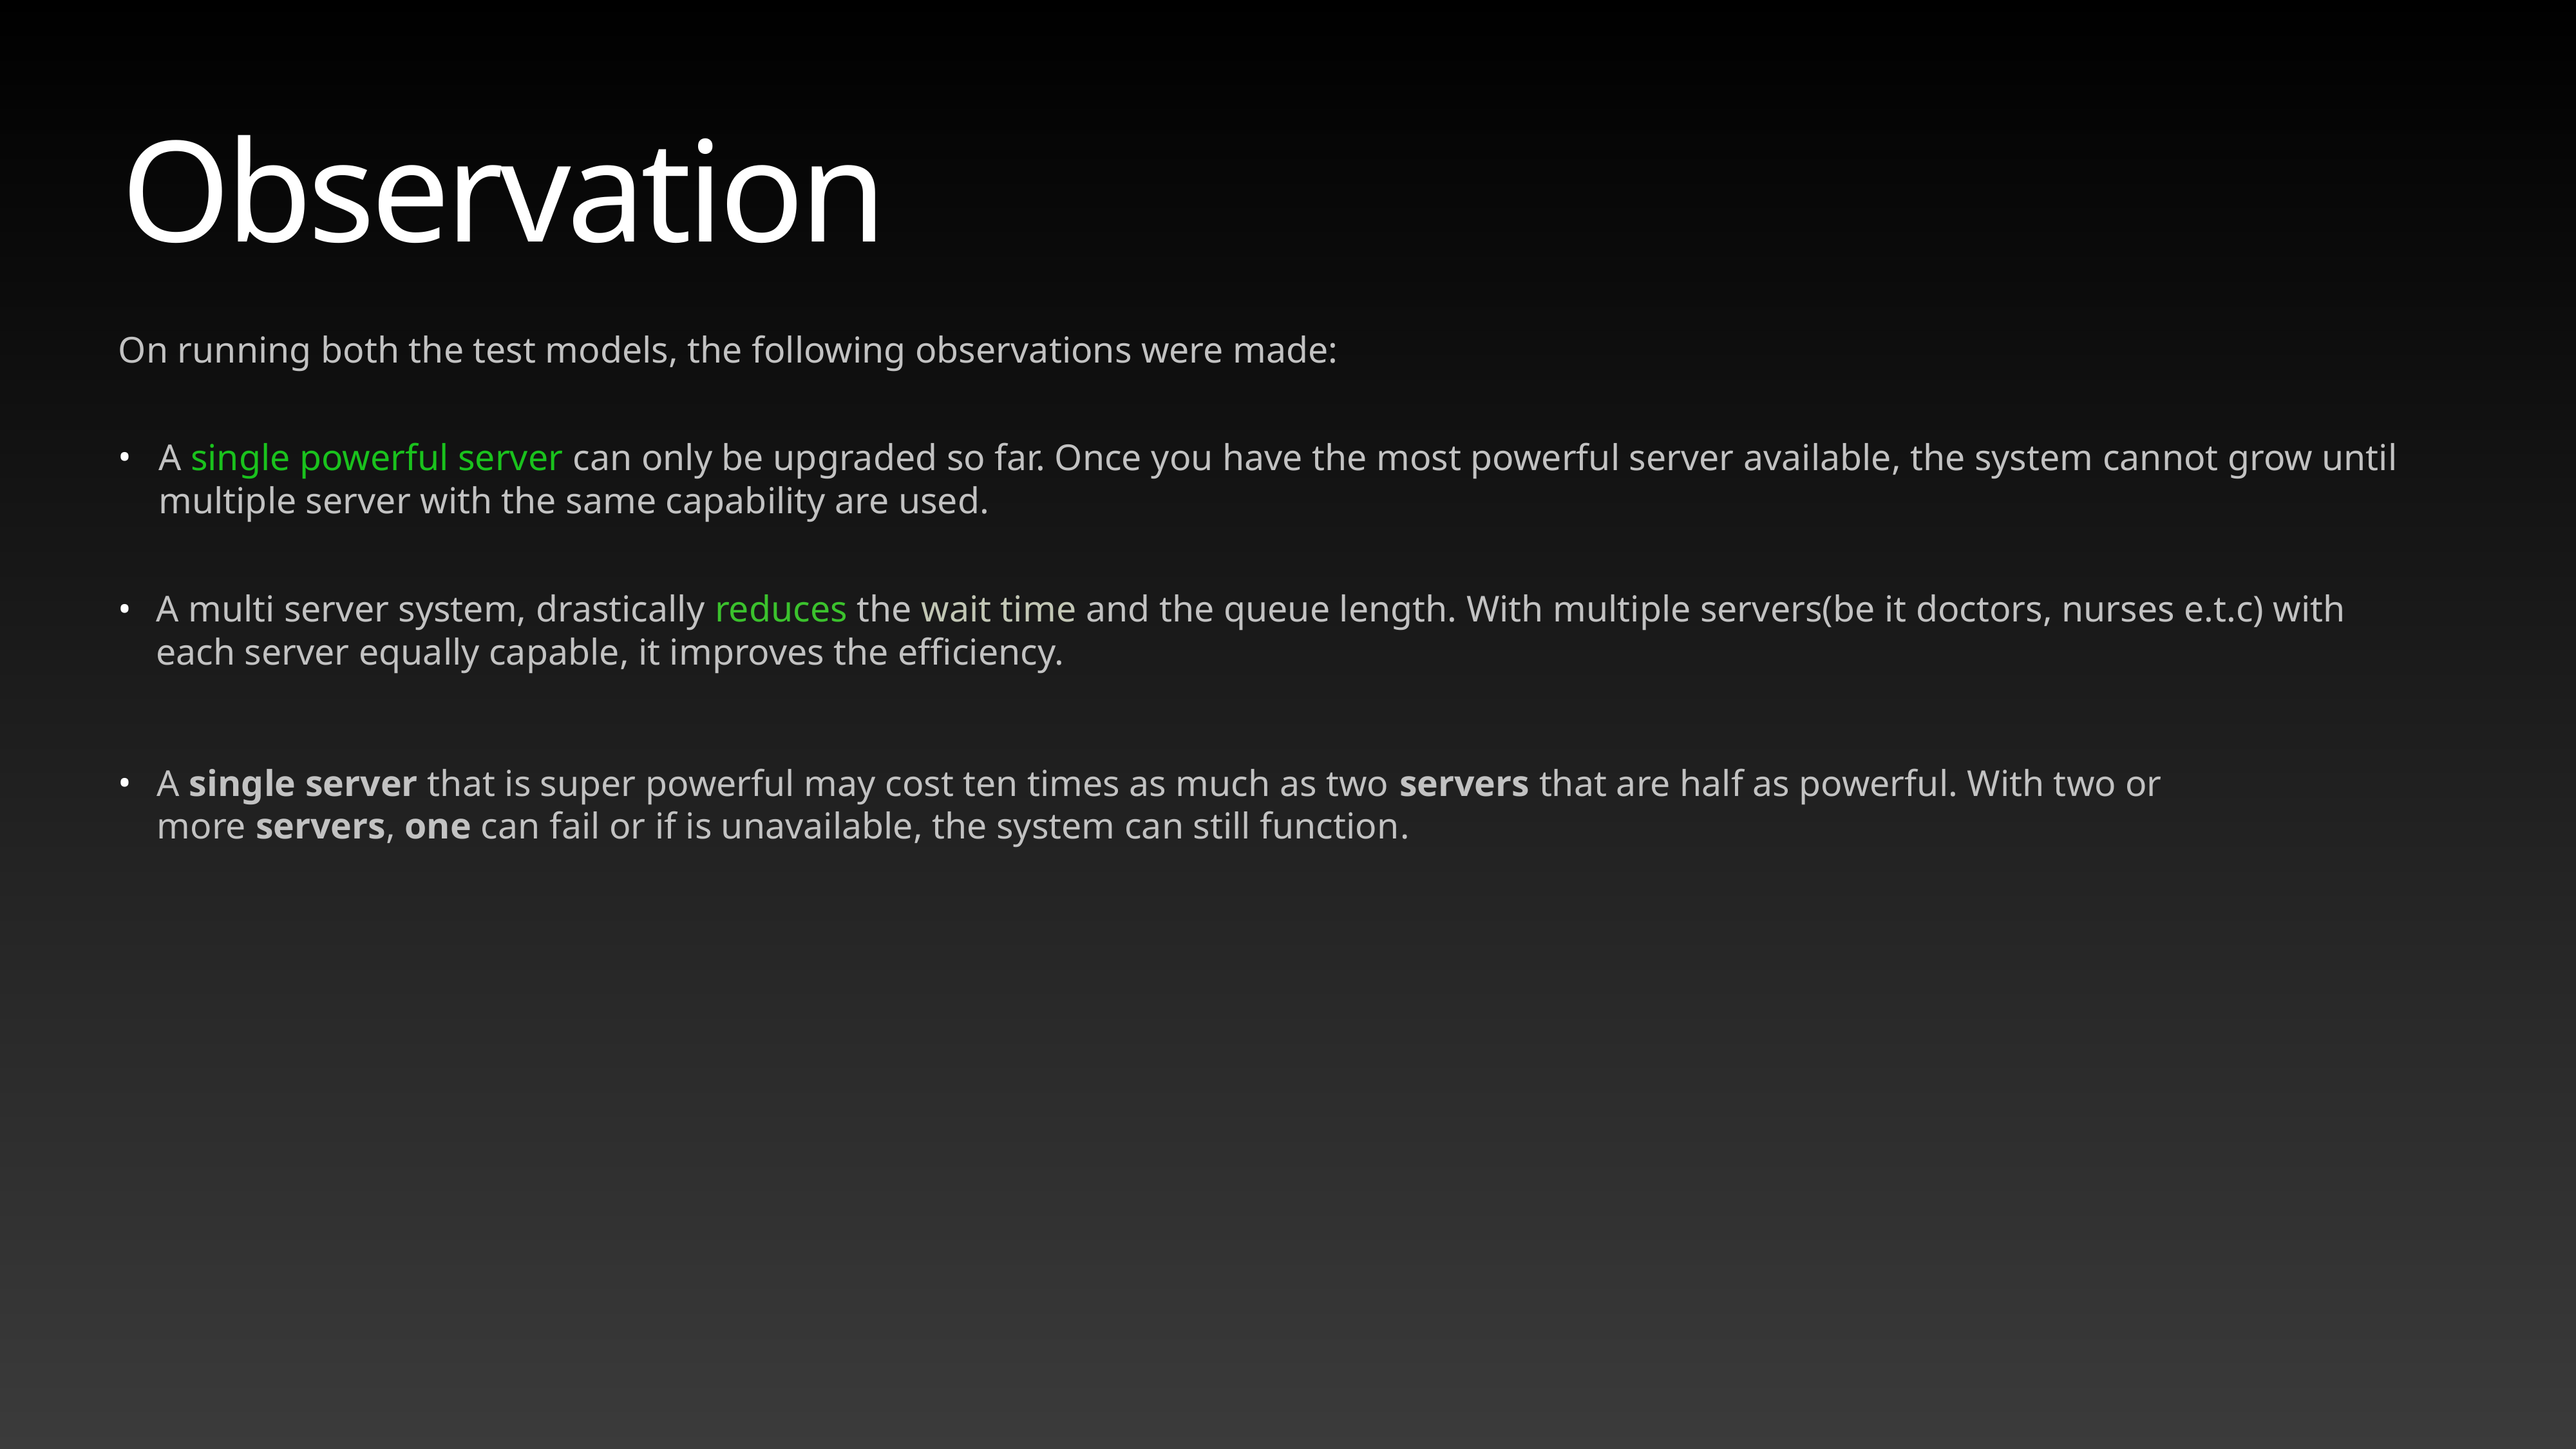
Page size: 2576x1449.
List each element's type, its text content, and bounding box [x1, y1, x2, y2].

subtitle On running both the test models, the following observations were made: A single powerful server can only be upgraded so far. Once you have the most powerful server available, the system cannot grow until multiple server with the same capability are used. A multi server system, drastically reduces the wait time and the queue length. With multiple servers(be it doctors, nurses e.t.c) with each server equally capable, it improves the efficiency. A single server that is super powerful may cost ten times as much as two servers that are half as powerful. With two or more servers, one can fail or if is unavailable, the system can still function. [113, 321, 2421, 1007]
title Observation [115, 81, 2366, 278]
